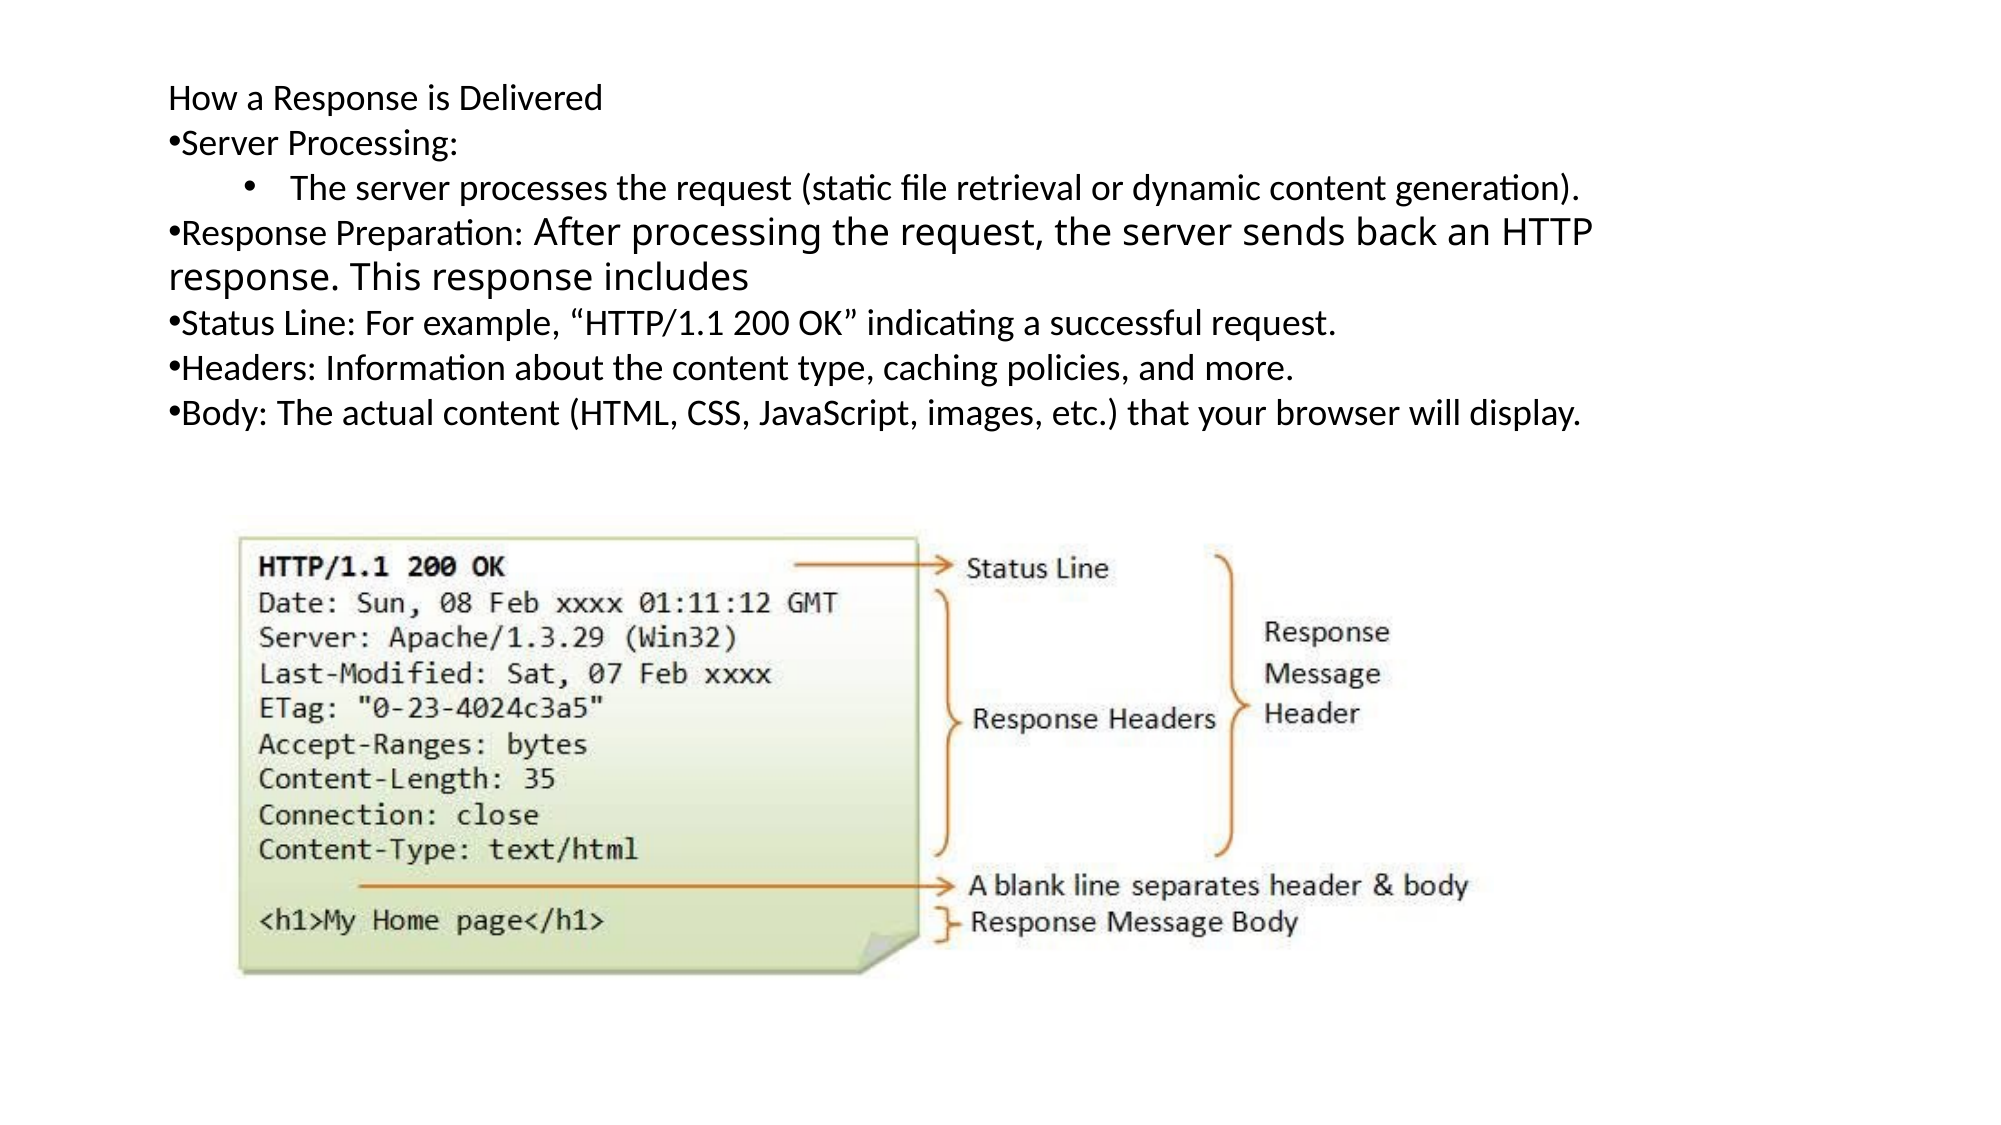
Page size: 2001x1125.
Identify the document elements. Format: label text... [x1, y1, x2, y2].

text_box How a Response is Delivered Server Processing: The server processes the request (static file retrieval or dynamic content generation). Response Preparation: After processing the request, the server sends back an HTTP response. This response includes Status Line: For example, “HTTP/1.1 200 OK” indicating a successful request. Headers: Information about the content type, caching policies, and more. Body: The actual content (HTML, CSS, JavaScript, images, etc.) that your browser will display. [153, 65, 1695, 486]
picture [218, 515, 1494, 1000]
